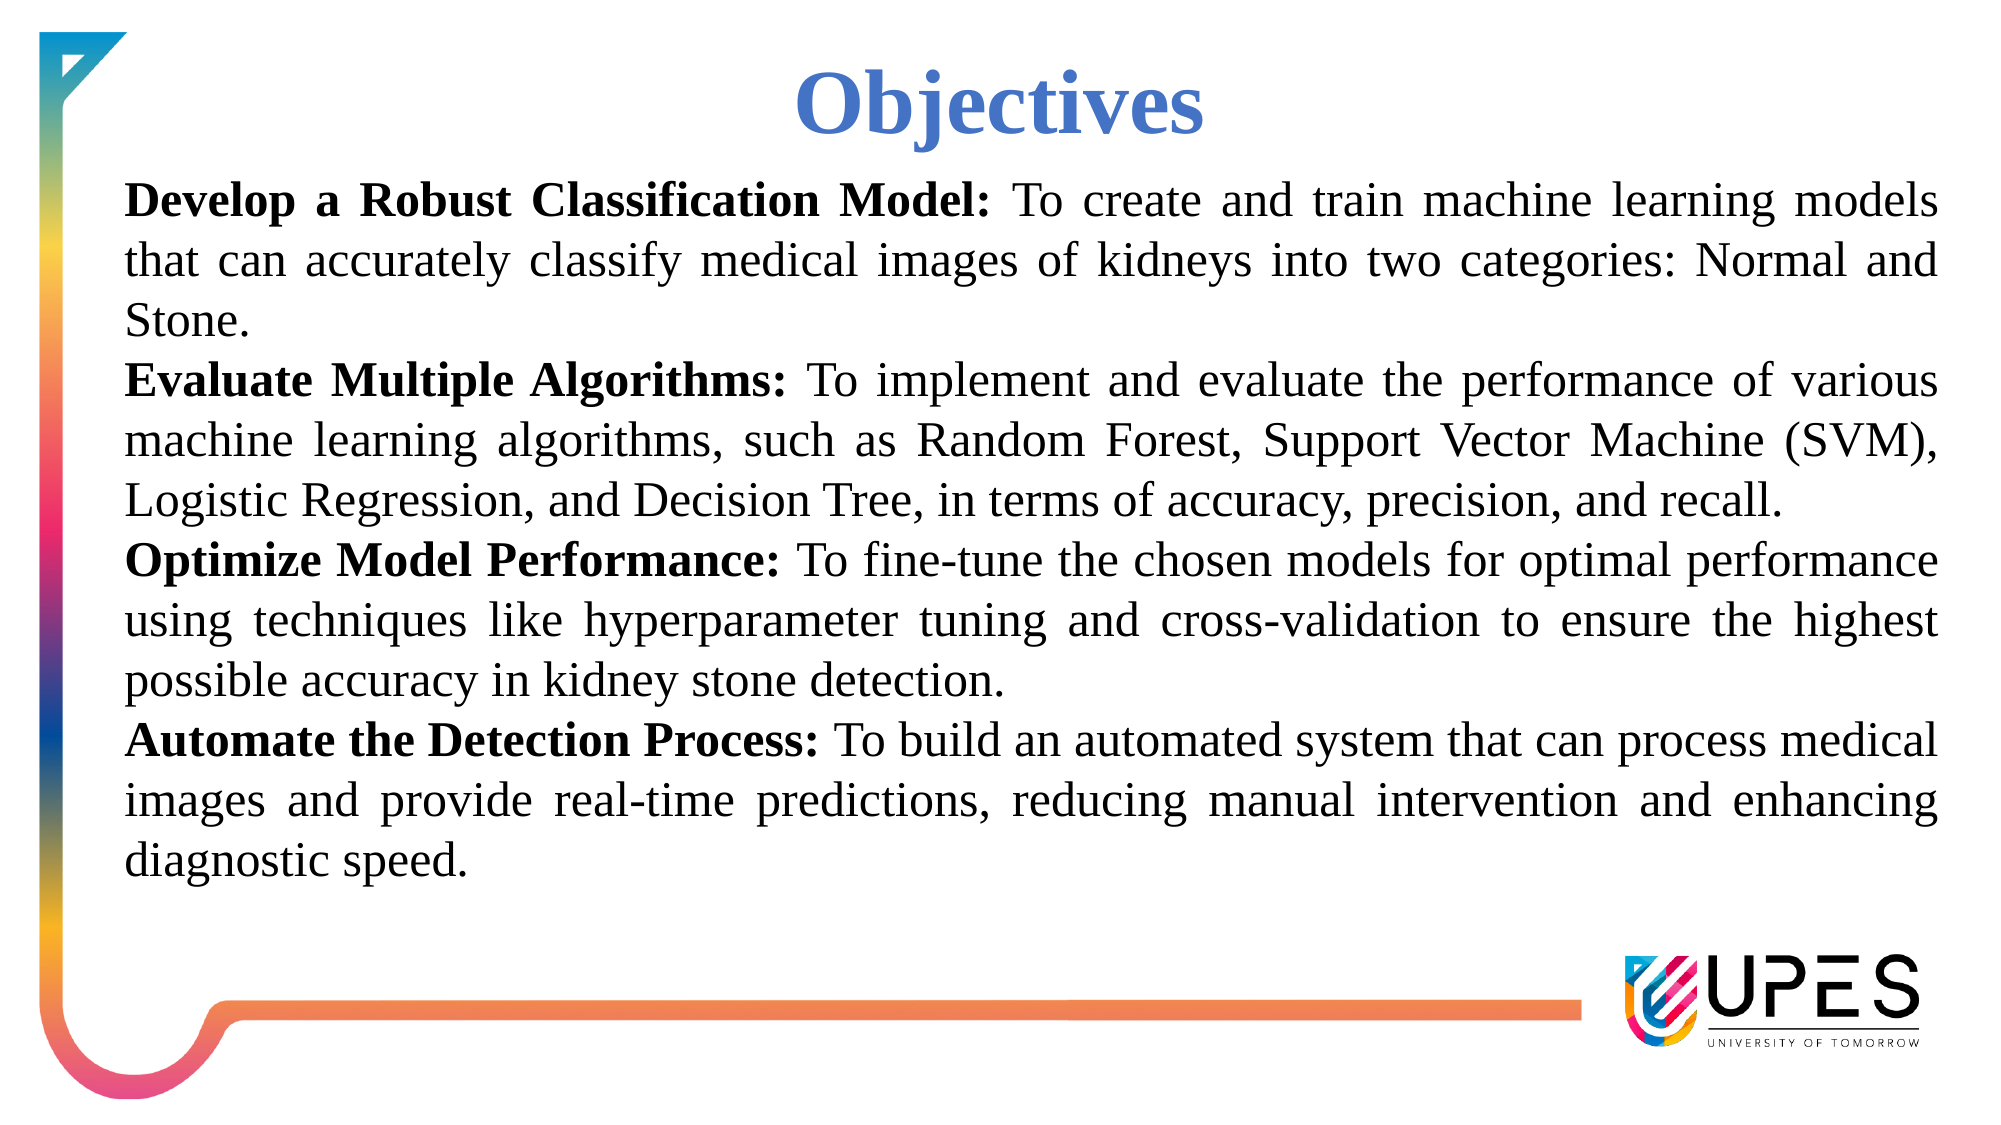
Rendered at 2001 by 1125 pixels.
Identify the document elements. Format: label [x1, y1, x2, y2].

list [0, 0, 2000, 1125]
